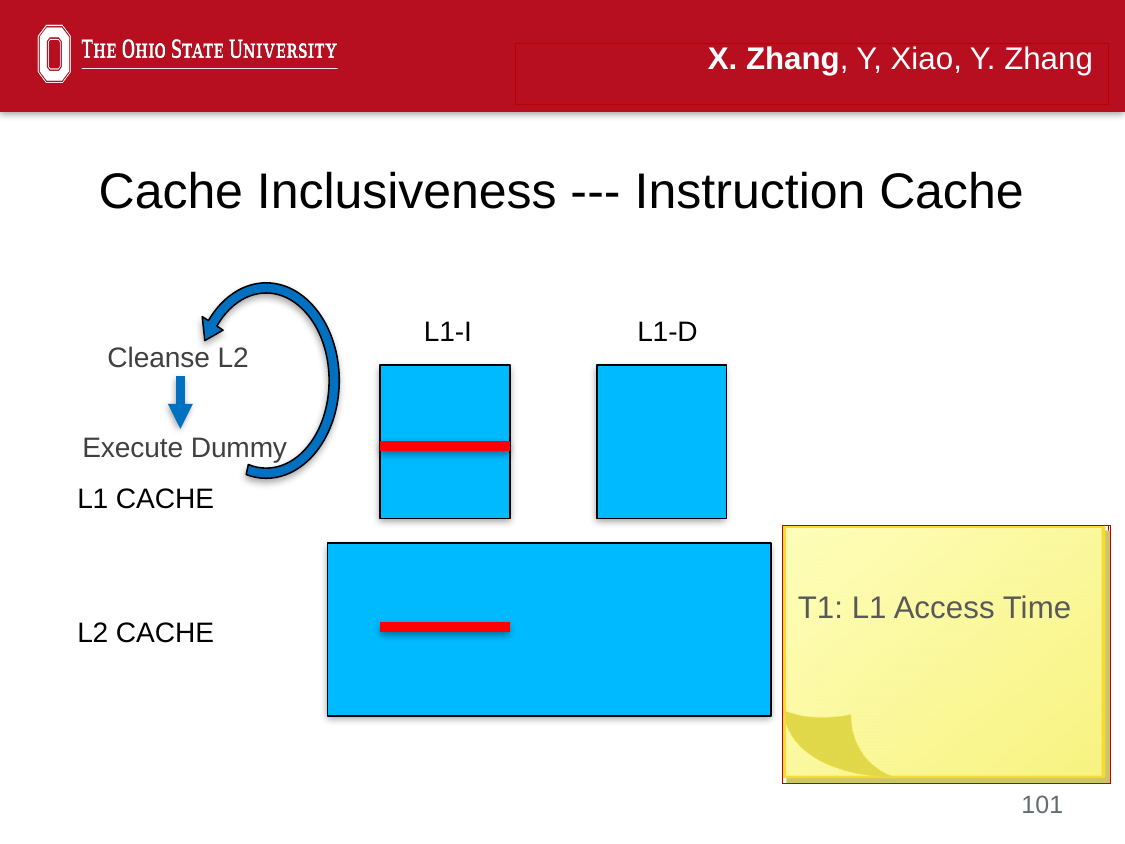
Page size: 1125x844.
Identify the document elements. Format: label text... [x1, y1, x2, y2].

text_box L1 CACHE [62, 482, 239, 522]
text_box Execute Dummy [67, 421, 303, 504]
text_box L1-D [622, 305, 897, 355]
text_box [379, 364, 511, 441]
text_box [201, 282, 341, 466]
list X. Zhang, Y, Xiao, Y. Zhang [515, 43, 1109, 105]
text_box [327, 542, 772, 717]
text_box [379, 457, 511, 519]
text_box Cache Inclusiveness --- Instruction Cache [62, 151, 1061, 227]
text_box L1-I [409, 305, 622, 355]
text_box L2 CACHE [62, 606, 239, 656]
picture [37, 24, 338, 83]
text_box [596, 364, 727, 519]
text_box Cleanse L2 [38, 331, 264, 482]
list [781, 525, 1111, 784]
